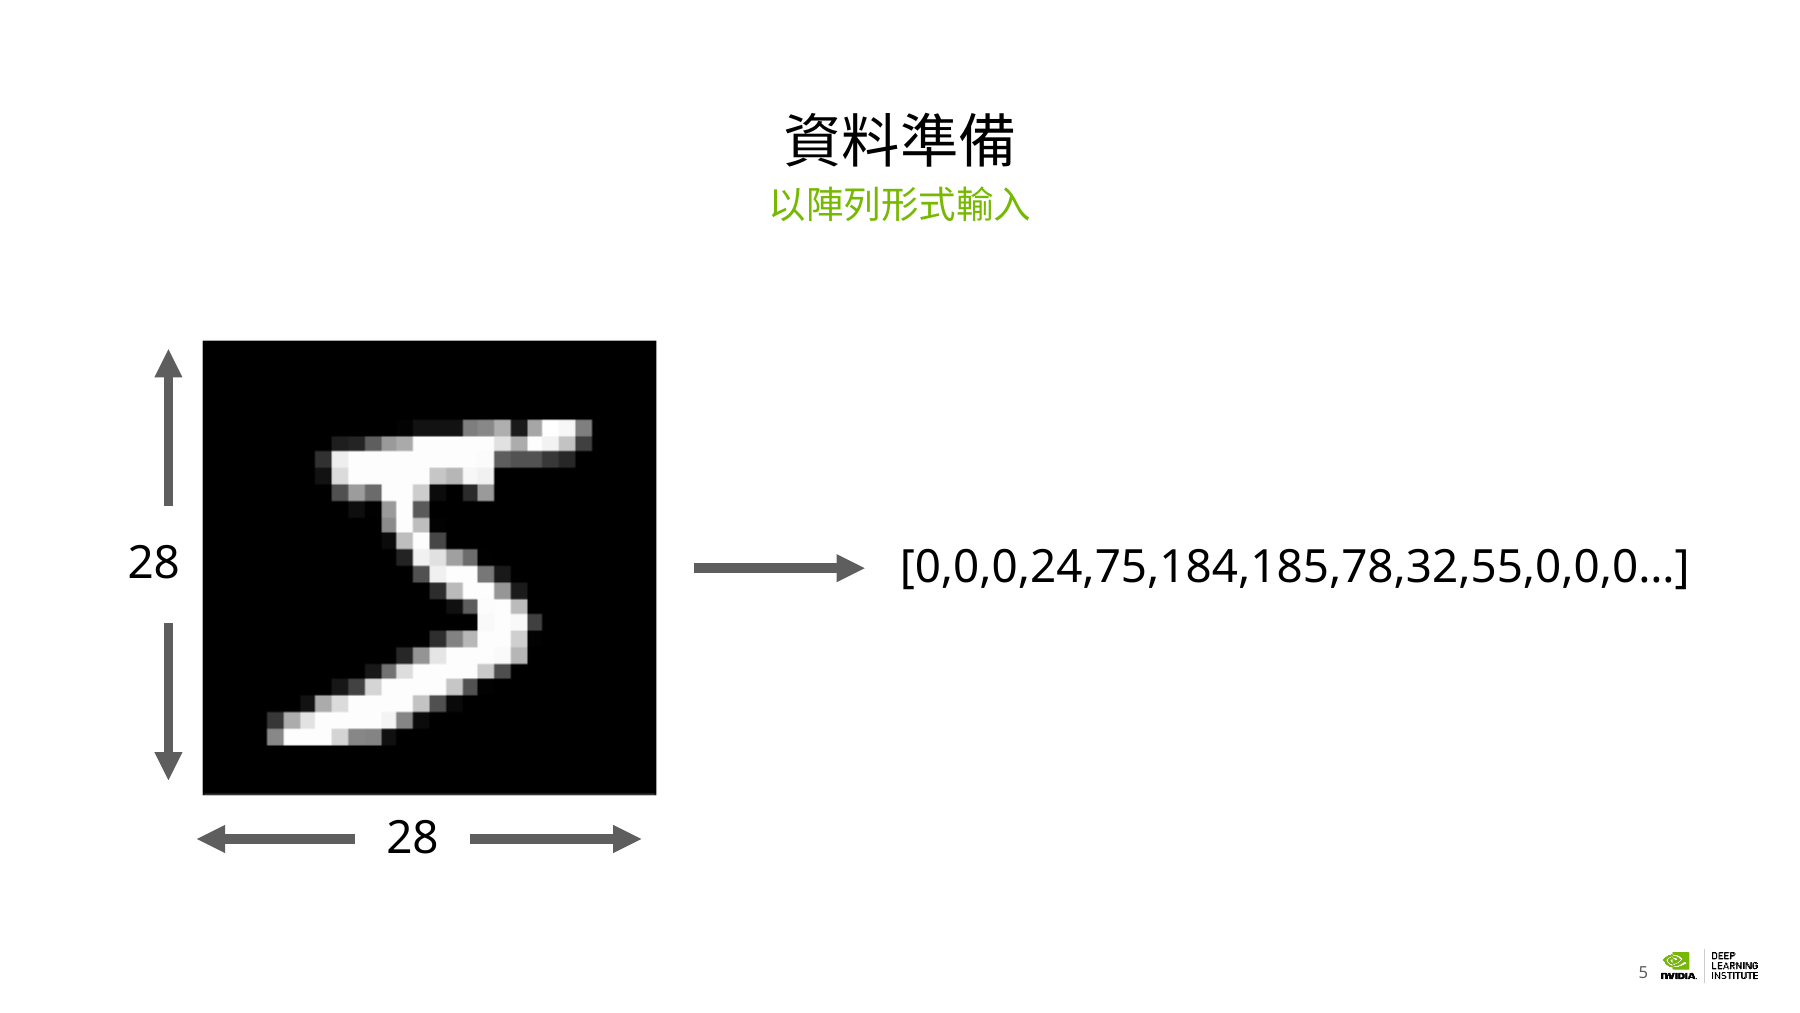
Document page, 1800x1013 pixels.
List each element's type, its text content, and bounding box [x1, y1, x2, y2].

text_box [0,0,0,24,75,184,185,78,32,55,0,0,0…] [870, 534, 1720, 602]
picture [1661, 949, 1704, 983]
picture [179, 320, 677, 817]
picture [1705, 949, 1758, 983]
title 資料準備 [81, 85, 1719, 178]
text_box 28 [111, 529, 174, 597]
list 以陣列形式輸入 [81, 178, 1719, 265]
text_box 28 [369, 826, 456, 873]
